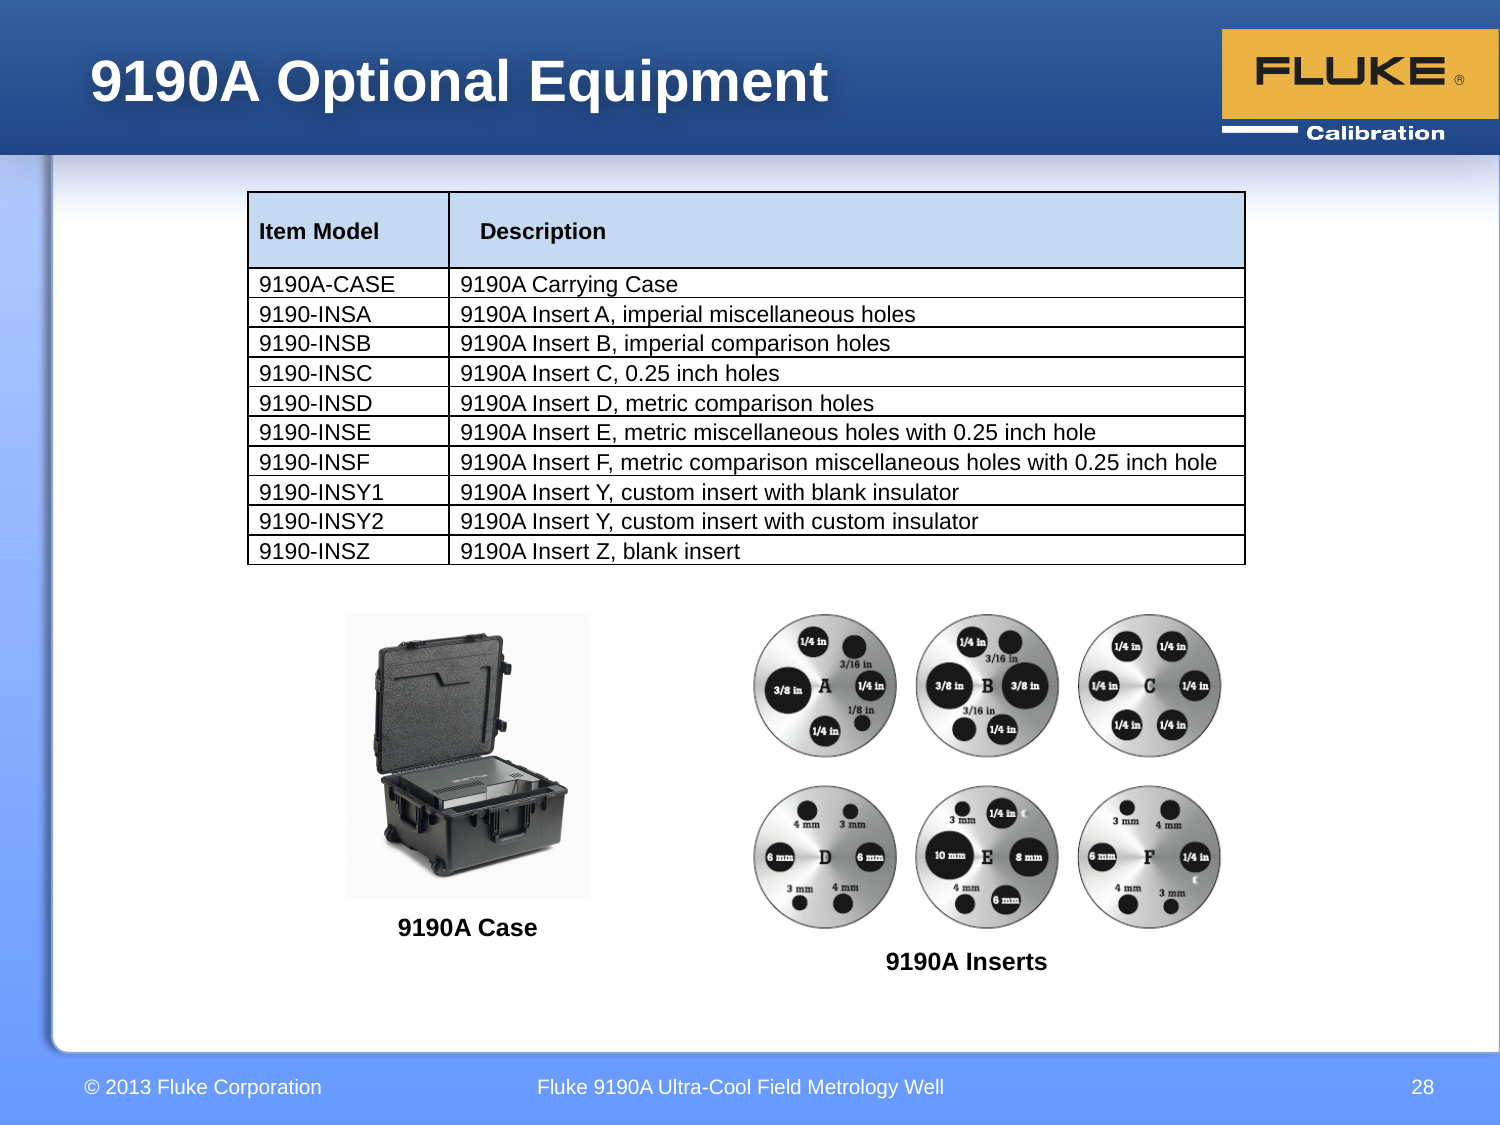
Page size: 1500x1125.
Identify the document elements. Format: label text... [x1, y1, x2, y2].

table_header Description [450, 193, 1244, 267]
picture [733, 599, 1249, 951]
table_cell 9190A-CASE [249, 269, 448, 297]
table_cell 9190-INSA [249, 298, 448, 326]
table_cell 9190A Insert E, metric miscellaneous holes with 0.25 inch hole [450, 417, 1244, 445]
table_cell 9190-INSB [249, 328, 448, 356]
title 9190A Optional Equipment [75, 28, 1151, 138]
table_cell 9190A Insert D, metric comparison holes [450, 387, 1244, 415]
table_cell 9190A Insert A, imperial miscellaneous holes [450, 298, 1244, 326]
table_cell 9190A Carrying Case [450, 269, 1244, 297]
table_cell 9190A Insert F, metric comparison miscellaneous holes with 0.25 inch hole [450, 447, 1244, 475]
table_cell 9190-INSZ [249, 536, 448, 564]
table_cell 9190A Insert Y, custom insert with custom insulator [450, 506, 1244, 534]
table_cell 9190-INSC [249, 358, 448, 386]
table_cell 9190-INSE [249, 417, 448, 445]
table_cell 9190-INSY1 [249, 476, 448, 504]
table_cell 9190-INSD [249, 387, 448, 415]
table_cell 9190A Insert C, 0.25 inch holes [450, 358, 1244, 386]
picture [1222, 27, 1500, 140]
table_cell 9190A Insert Z, blank insert [450, 536, 1244, 564]
table_cell 9190A Insert Y, custom insert with blank insulator [450, 476, 1244, 504]
text_box 9190A Case [383, 906, 554, 950]
table_cell 9190A Insert B, imperial comparison holes [450, 328, 1244, 356]
text_box 9190A Inserts [871, 959, 1064, 983]
table_cell 9190-INSY2 [249, 506, 448, 534]
table_header Item Model [249, 193, 448, 267]
picture [347, 614, 589, 899]
table_cell 9190-INSF [249, 447, 448, 475]
